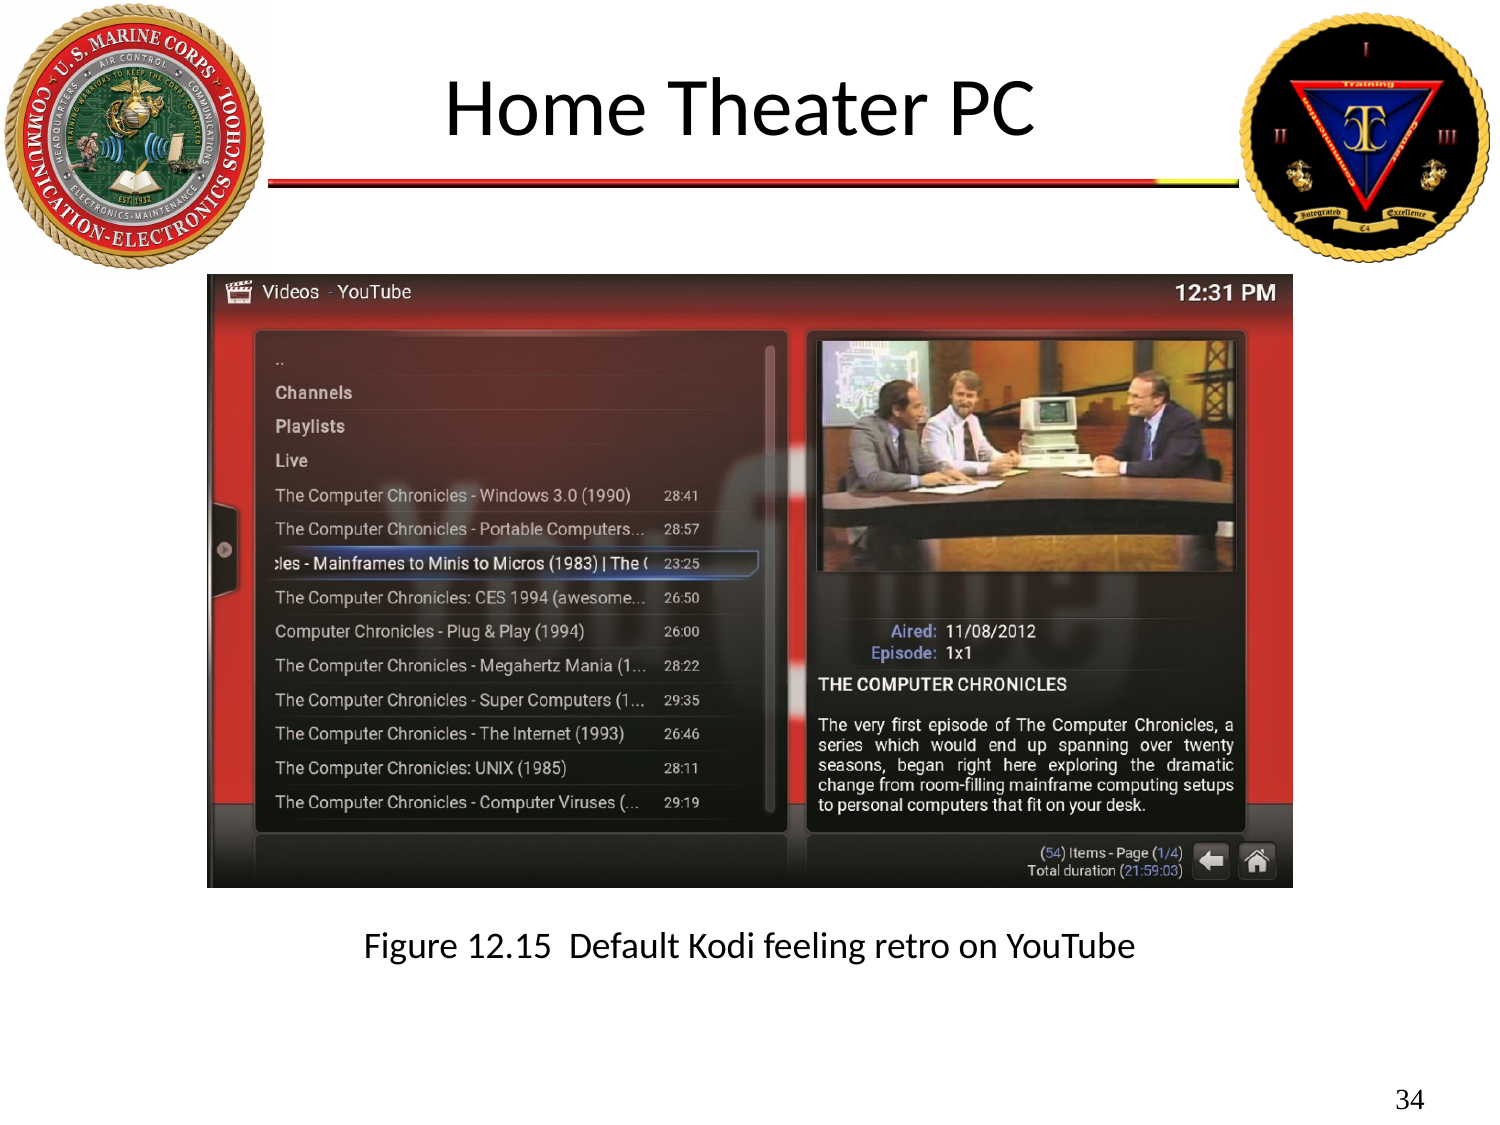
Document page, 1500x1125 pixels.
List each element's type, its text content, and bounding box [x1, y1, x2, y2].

text_box Figure 12.15 Default Kodi feeling retro on YouTube [348, 917, 1152, 975]
picture [1239, 12, 1490, 263]
title Home Theater PC [75, 45, 1425, 233]
picture [0, 0, 1293, 888]
